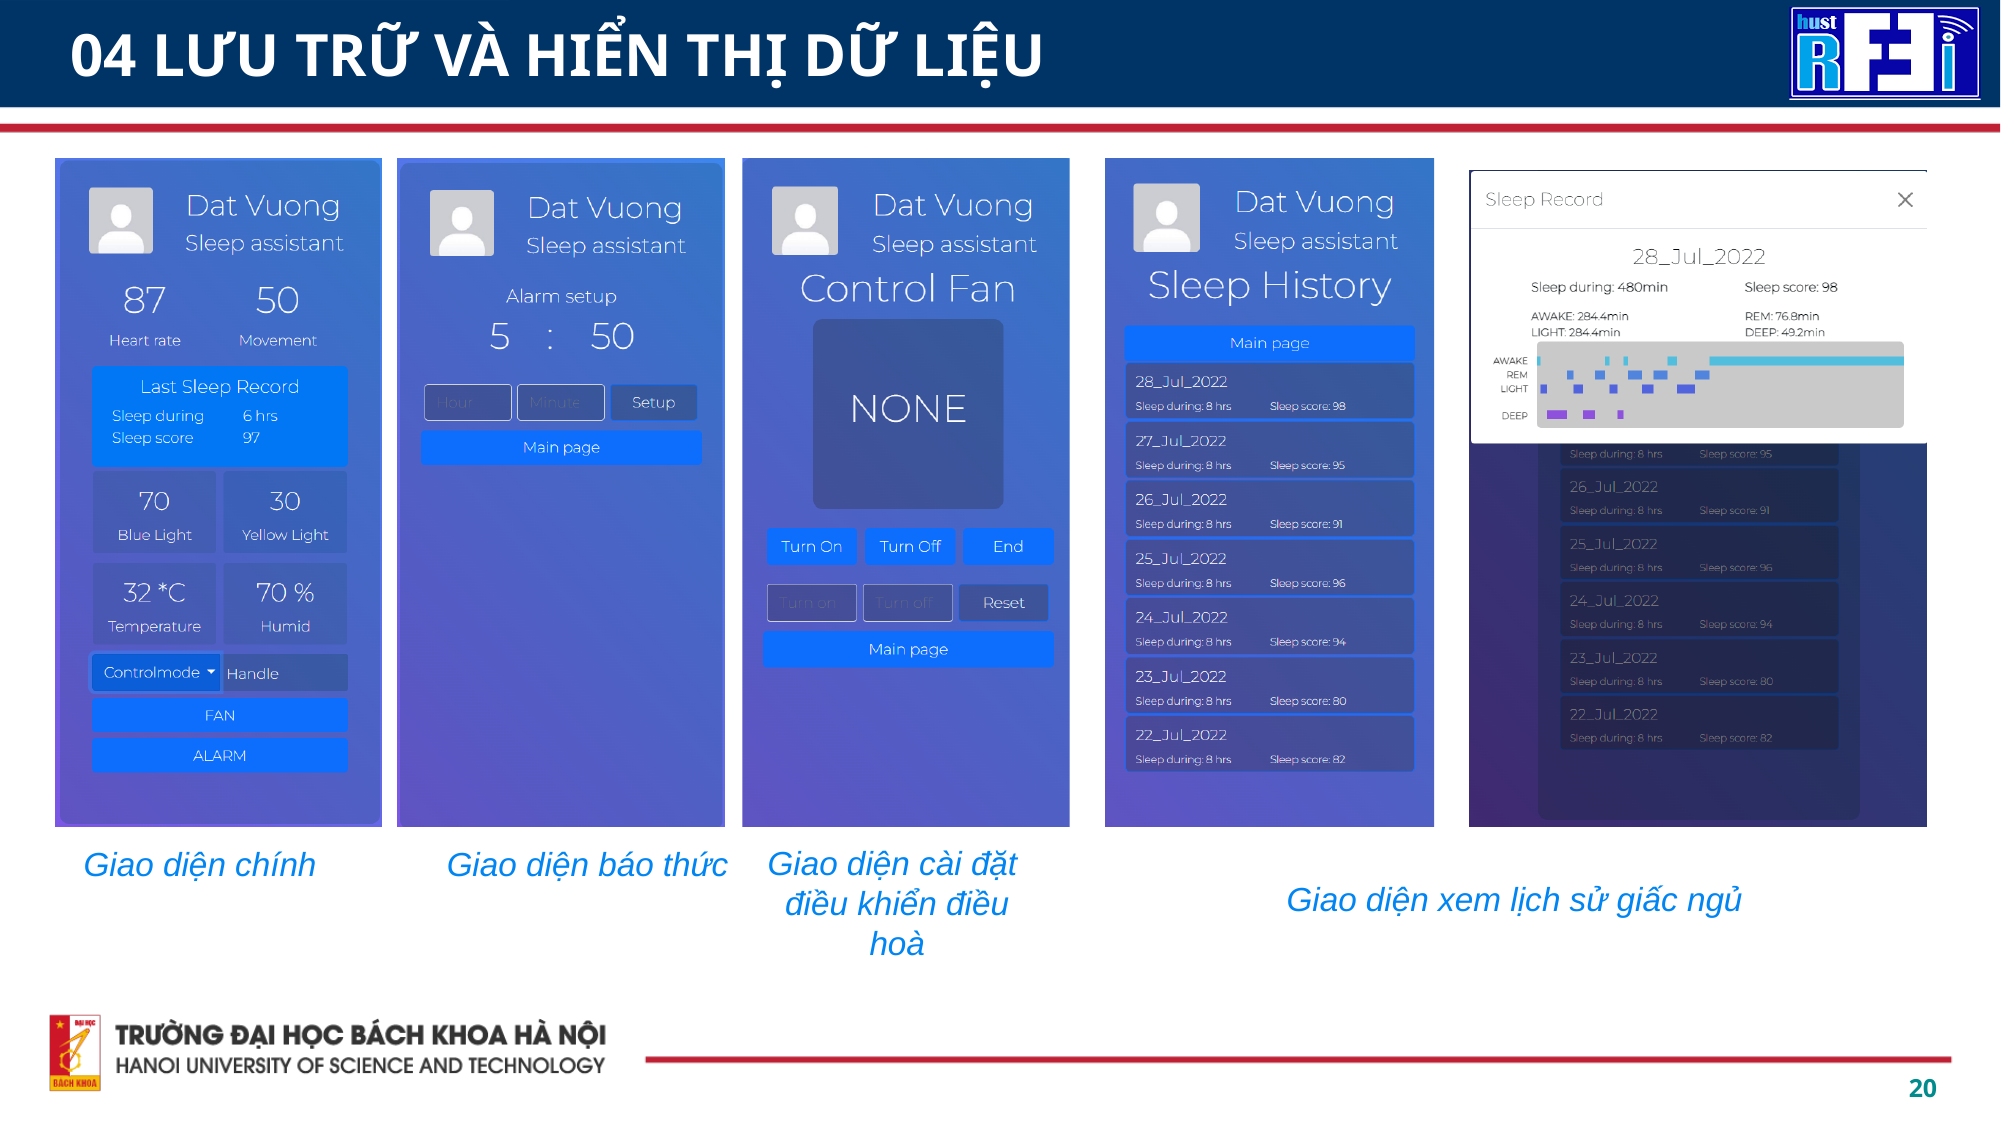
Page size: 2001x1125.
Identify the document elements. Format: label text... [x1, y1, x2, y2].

text_box Giao diện xem lịch sử giấc ngủ [1271, 870, 1759, 926]
picture [0, 0, 2001, 1125]
title 04 LƯU TRỮ VÀ HIỂN THỊ DỮ LIỆU [55, 18, 1789, 90]
slide_number 20 [1502, 1065, 1953, 1125]
text_box Giao diện báo thức [432, 836, 744, 891]
text_box Giao diện cài đặt điều khiển điều hoà [747, 835, 1048, 970]
text_box Giao diện chính [68, 836, 332, 891]
